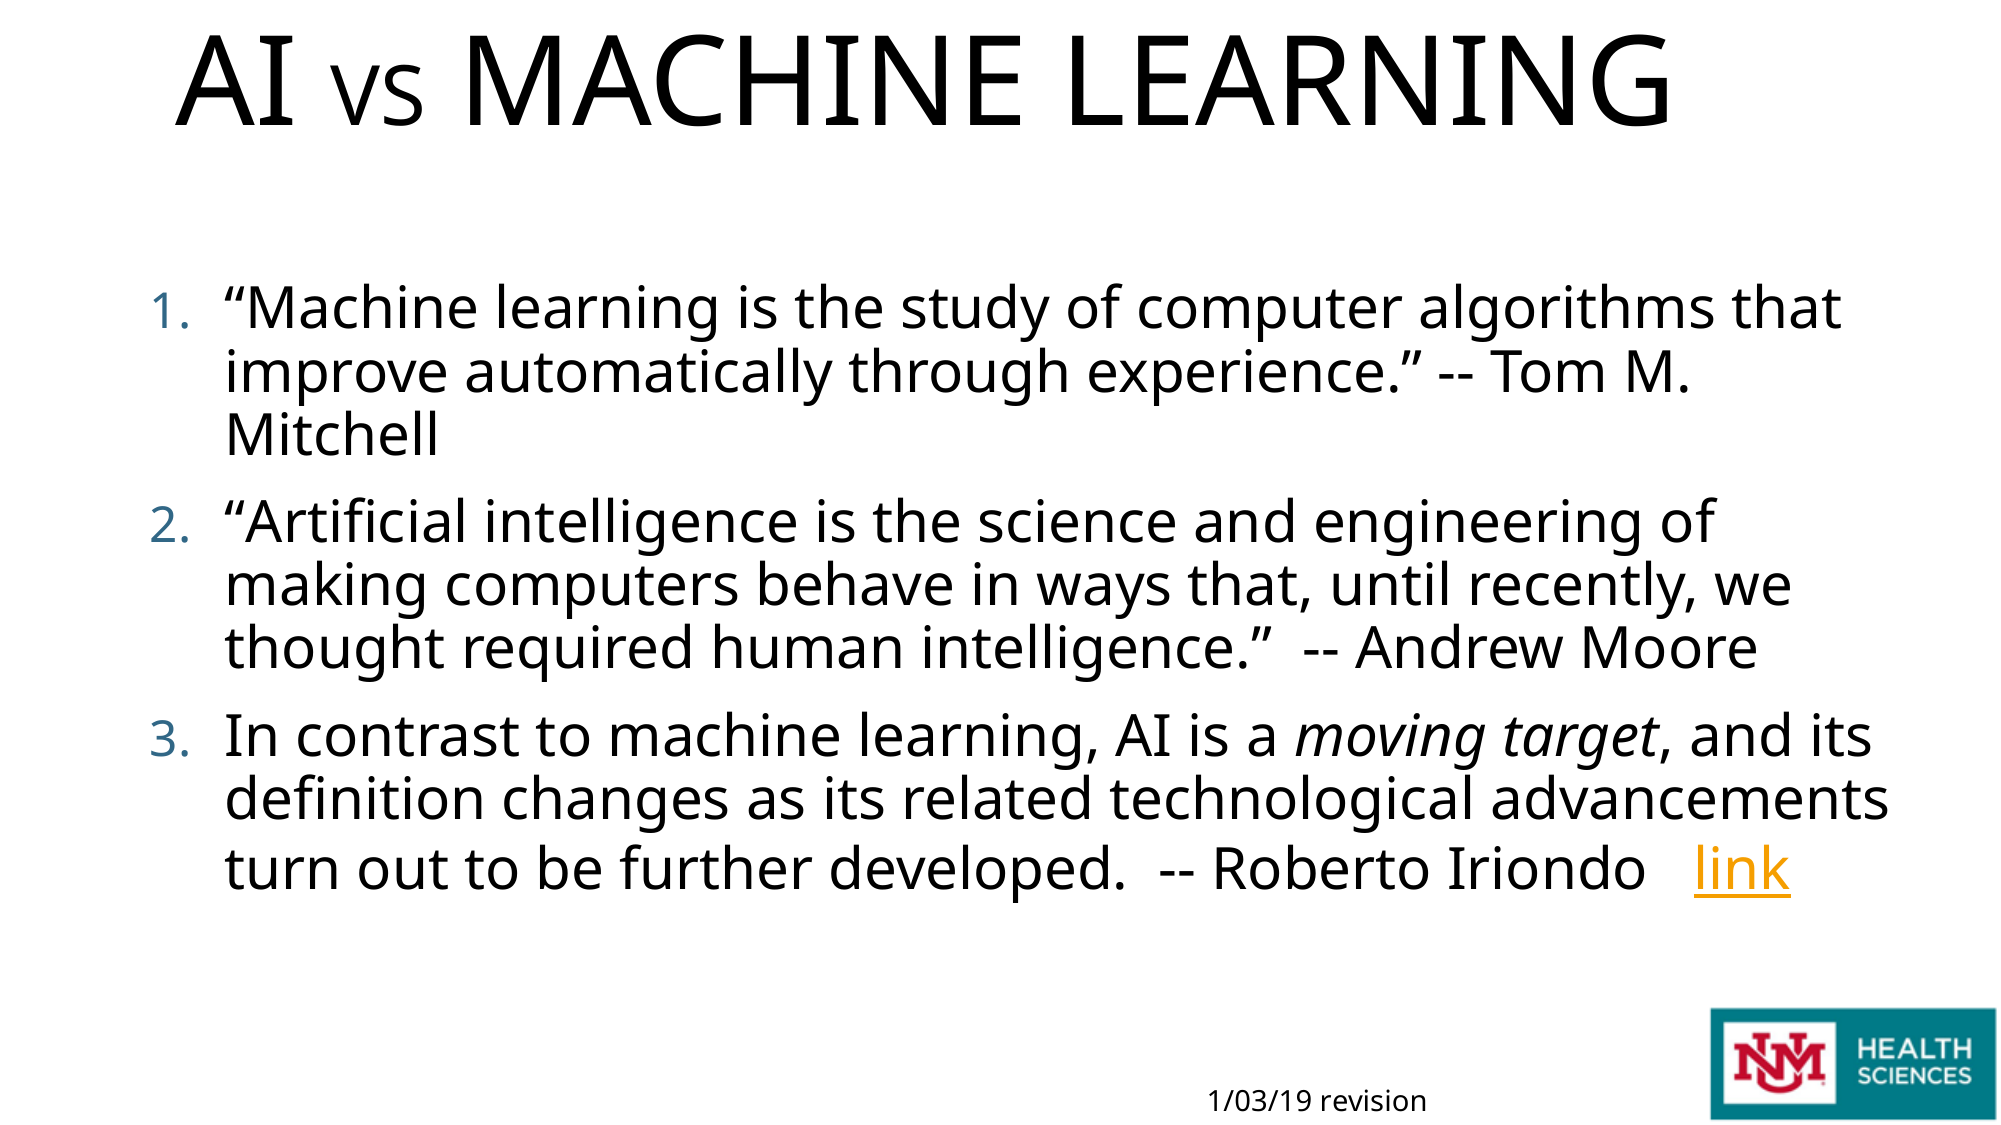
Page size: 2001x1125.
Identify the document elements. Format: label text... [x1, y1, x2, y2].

picture [1708, 1005, 2000, 1123]
title AI vs Machine learning [27, 6, 1826, 168]
text_box 1/03/19 revision [1191, 1074, 1443, 1125]
list “Machine learning is the study of computer algorithms that improve automatically through experience.” -- Tom M. Mitchell “Artificial intelligence is the science and engineering of making computers behave in ways that, until recently, we thought required human intelligence.” -- Andrew Moore In contrast to machine learning, AI is a moving target, and its definition changes as its related technological advancements turn out to be further developed. -- Roberto Iriondo link [134, 271, 1928, 1053]
